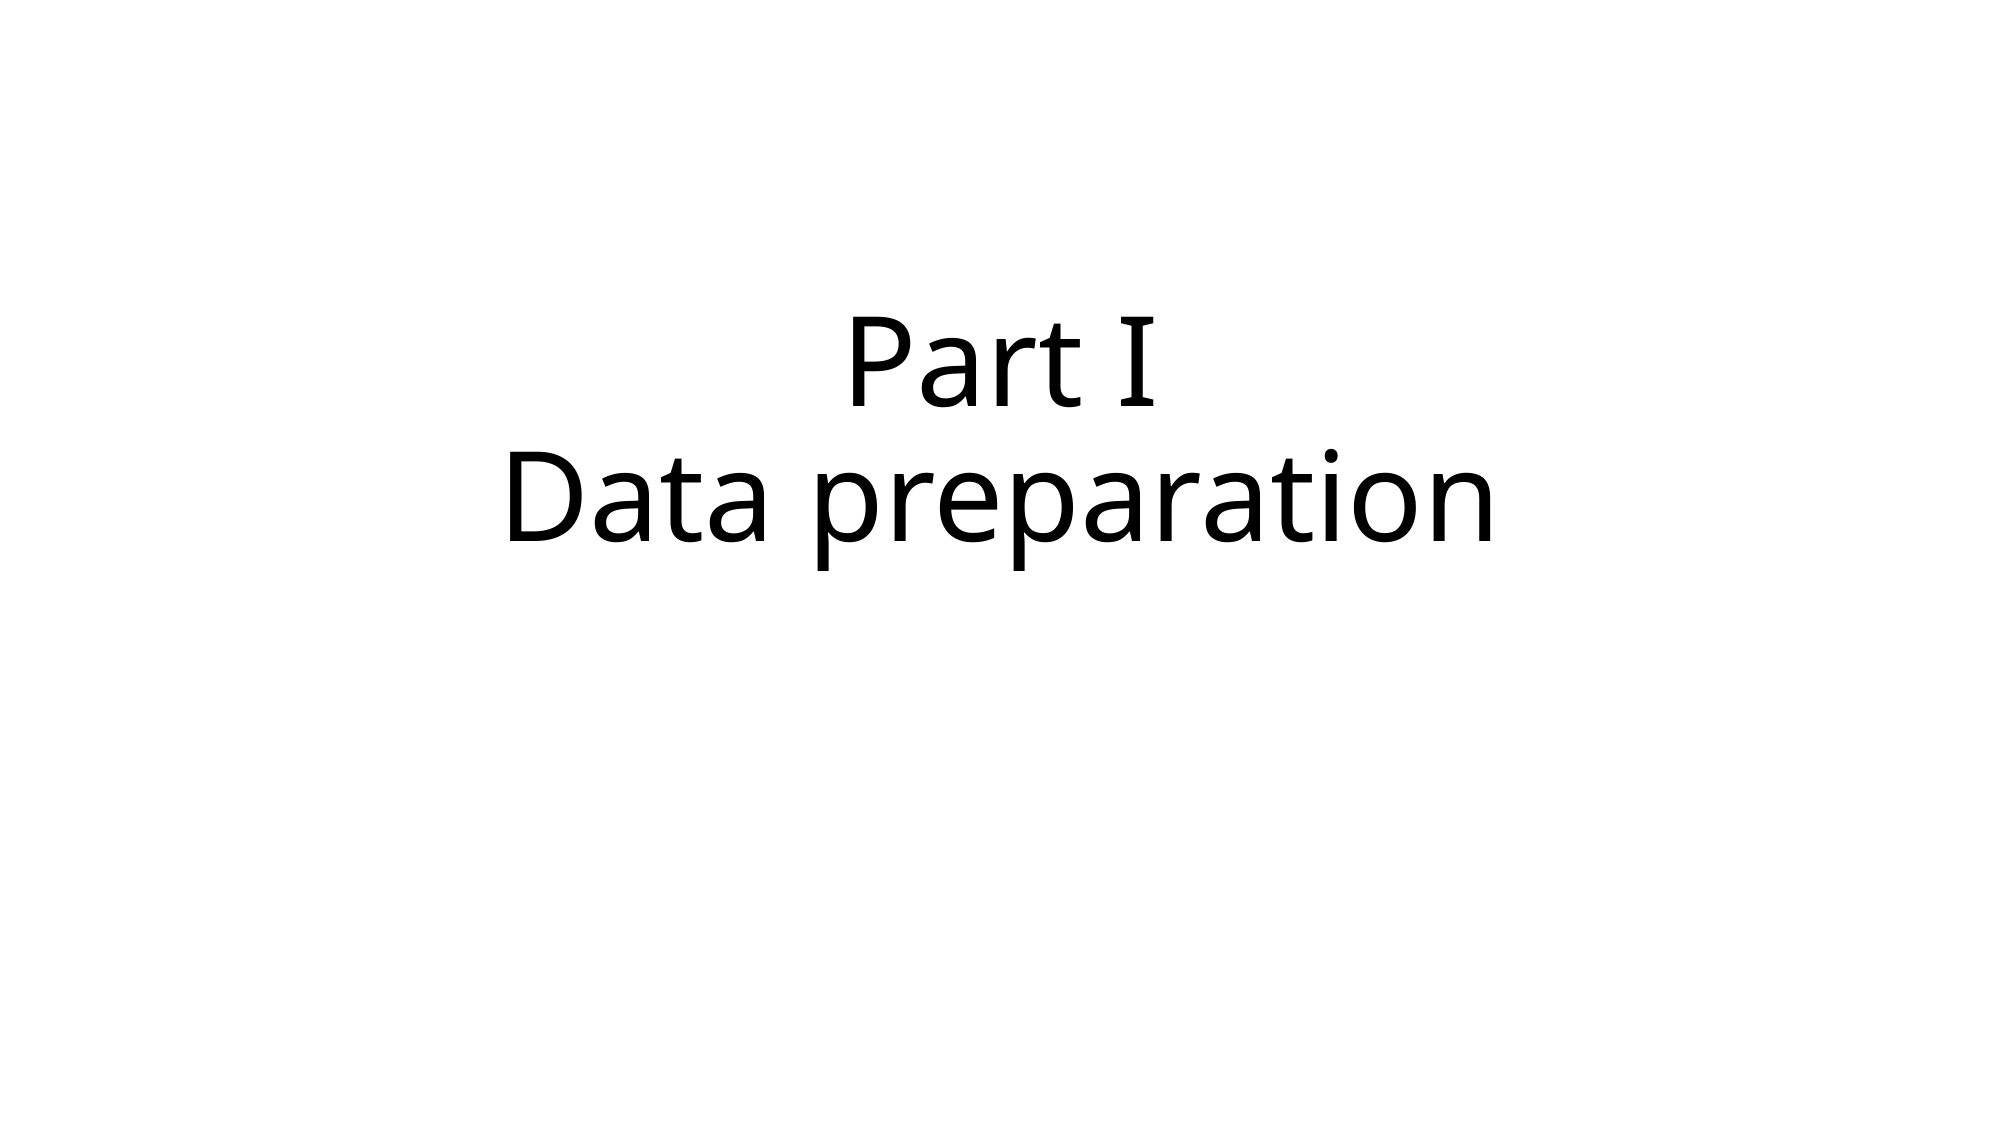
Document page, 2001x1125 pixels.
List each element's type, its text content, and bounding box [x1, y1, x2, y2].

title Part I Data preparation [249, 184, 1750, 576]
